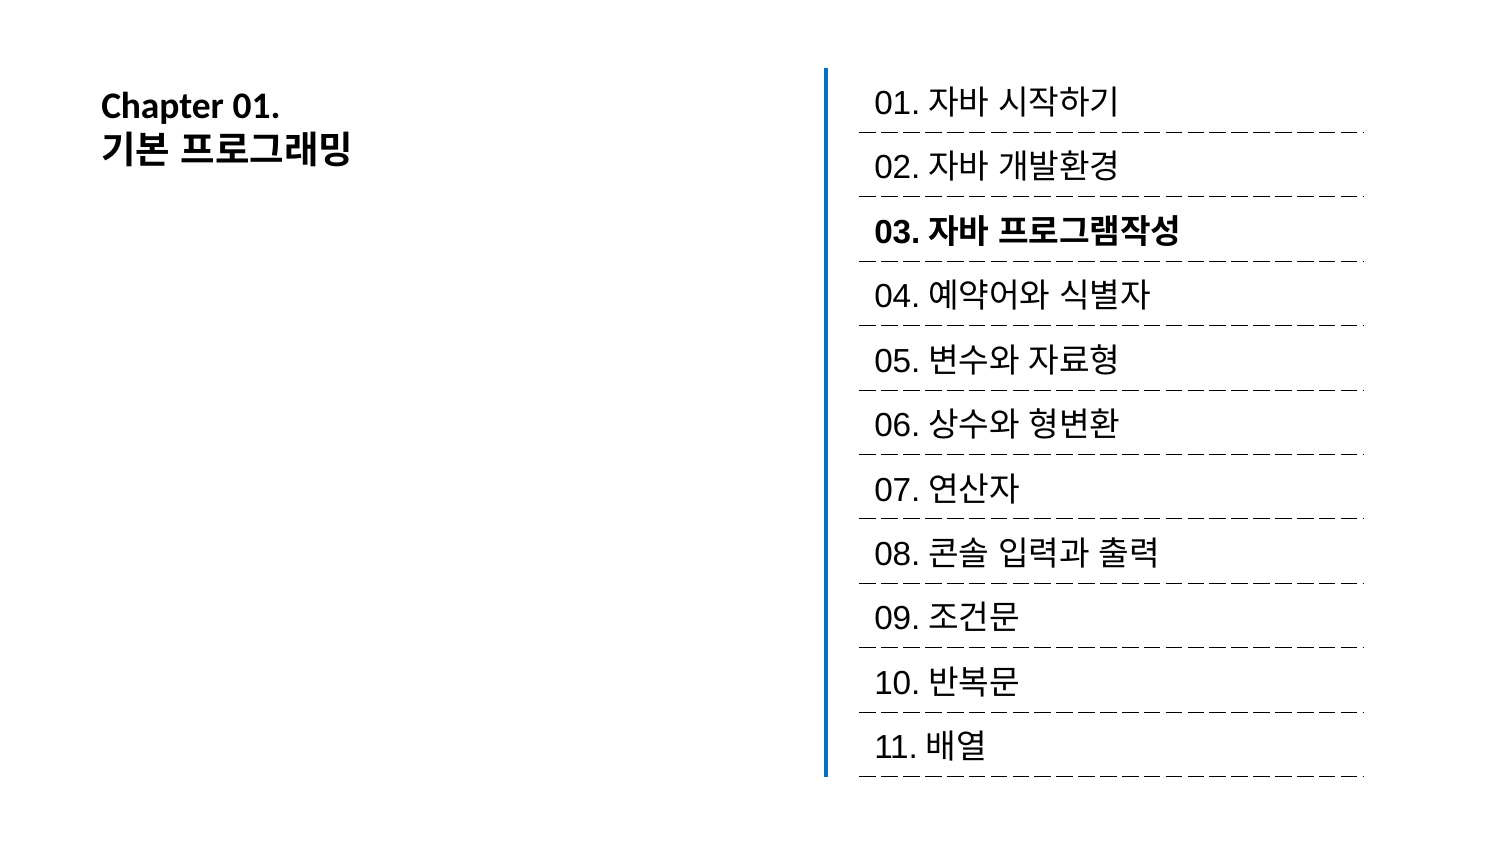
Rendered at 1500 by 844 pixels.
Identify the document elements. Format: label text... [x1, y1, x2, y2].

table_cell 02.자바 개발환경 [859, 132, 1364, 197]
table_cell 05.변수와 자료형 [859, 325, 1364, 390]
table_cell 07.연산자 [859, 454, 1364, 519]
table_cell 03.자바 프로그램작성 [859, 197, 1364, 261]
table_cell 08.콘솔 입력과 출력 [859, 519, 1364, 583]
table_cell 11.배열 [859, 712, 1364, 776]
title Chapter 01. 기본 프로그래밍 [86, 76, 713, 175]
table_cell 09.조건문 [859, 583, 1364, 648]
table_cell 06.상수와 형변환 [859, 390, 1364, 454]
table_header 01.자바 시작하기 [859, 68, 1364, 132]
table_cell 04.예약어와 식별자 [859, 261, 1364, 325]
table_cell 10.반복문 [859, 648, 1364, 712]
